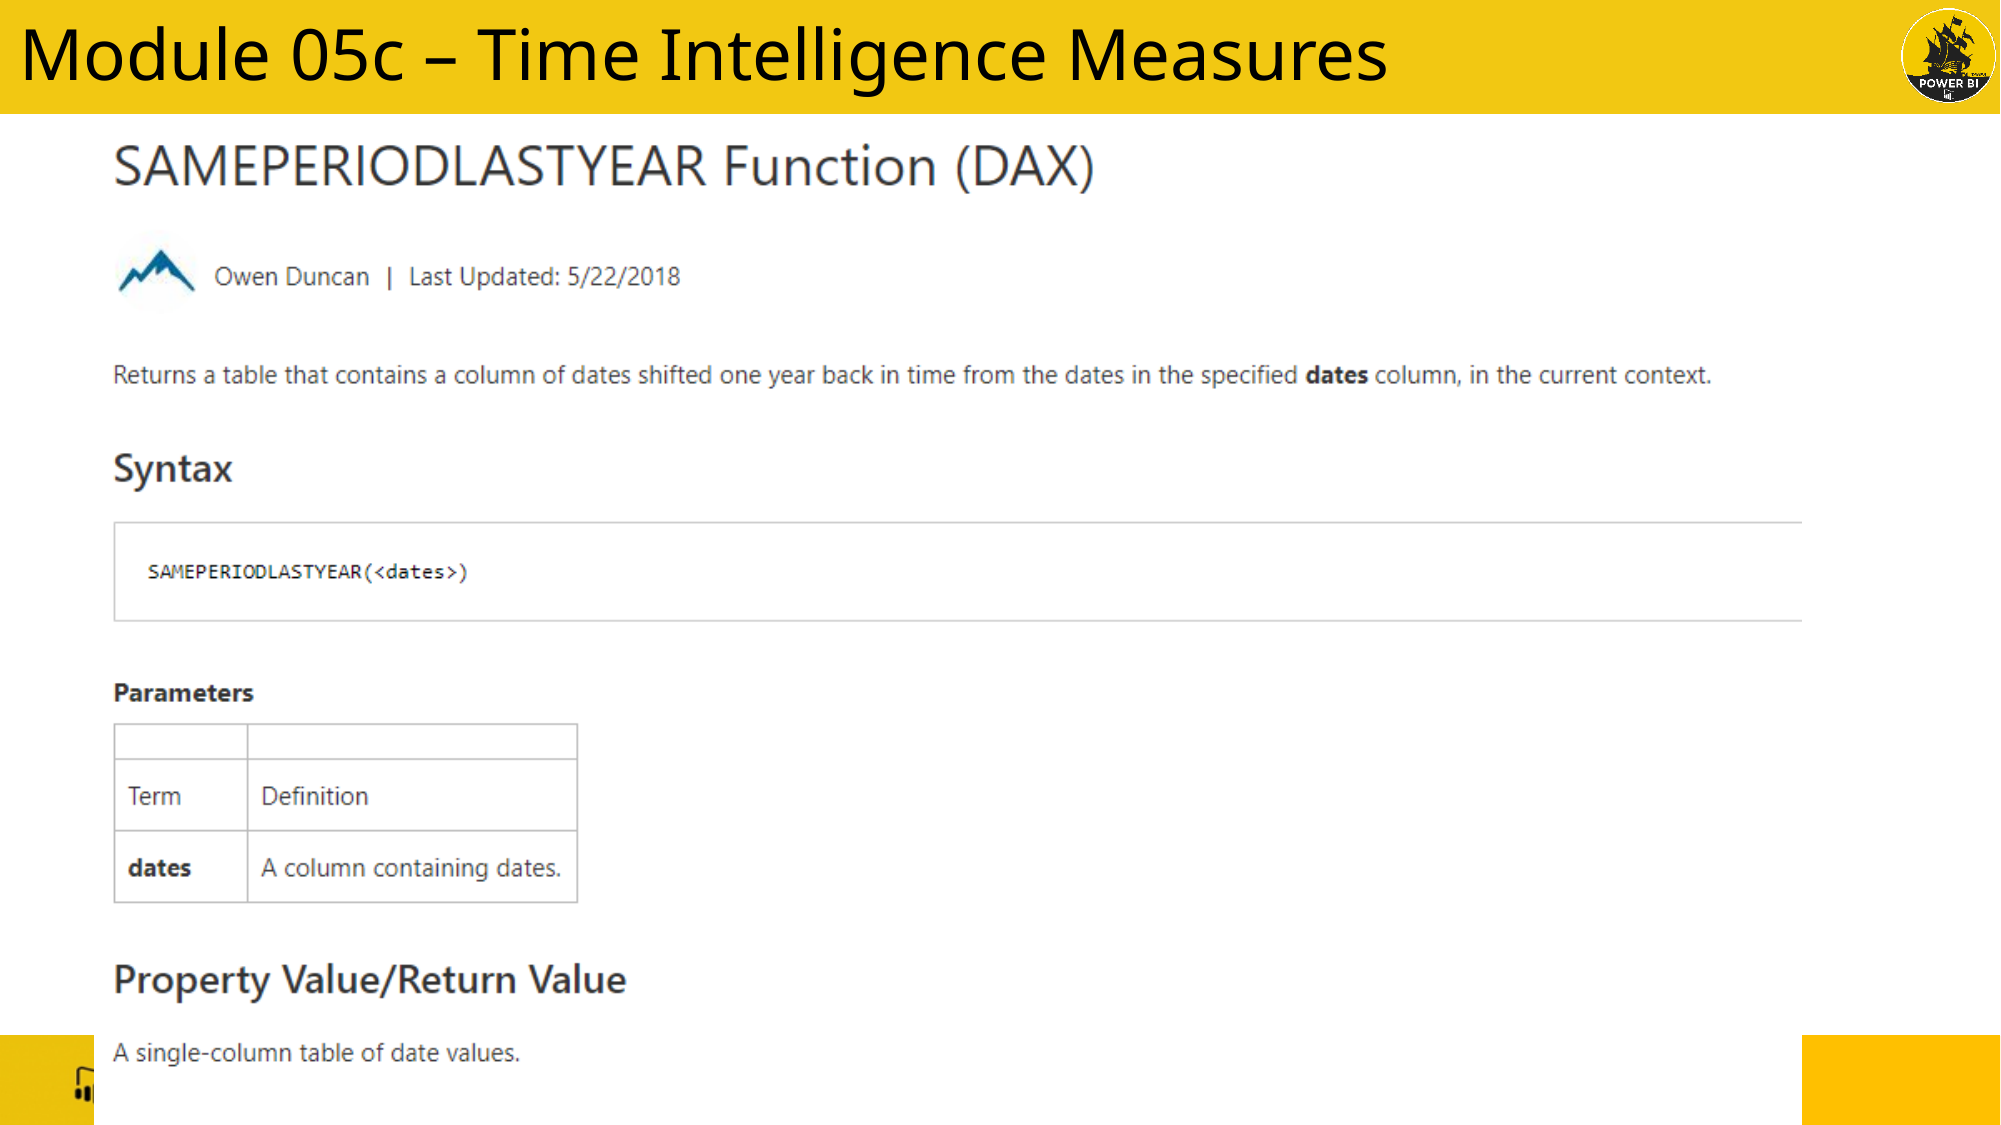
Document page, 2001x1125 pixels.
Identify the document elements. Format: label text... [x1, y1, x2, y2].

picture [0, 119, 2001, 1125]
title Module 05c – Time Intelligence Measures [4, 10, 1688, 103]
picture [1901, 8, 1996, 103]
